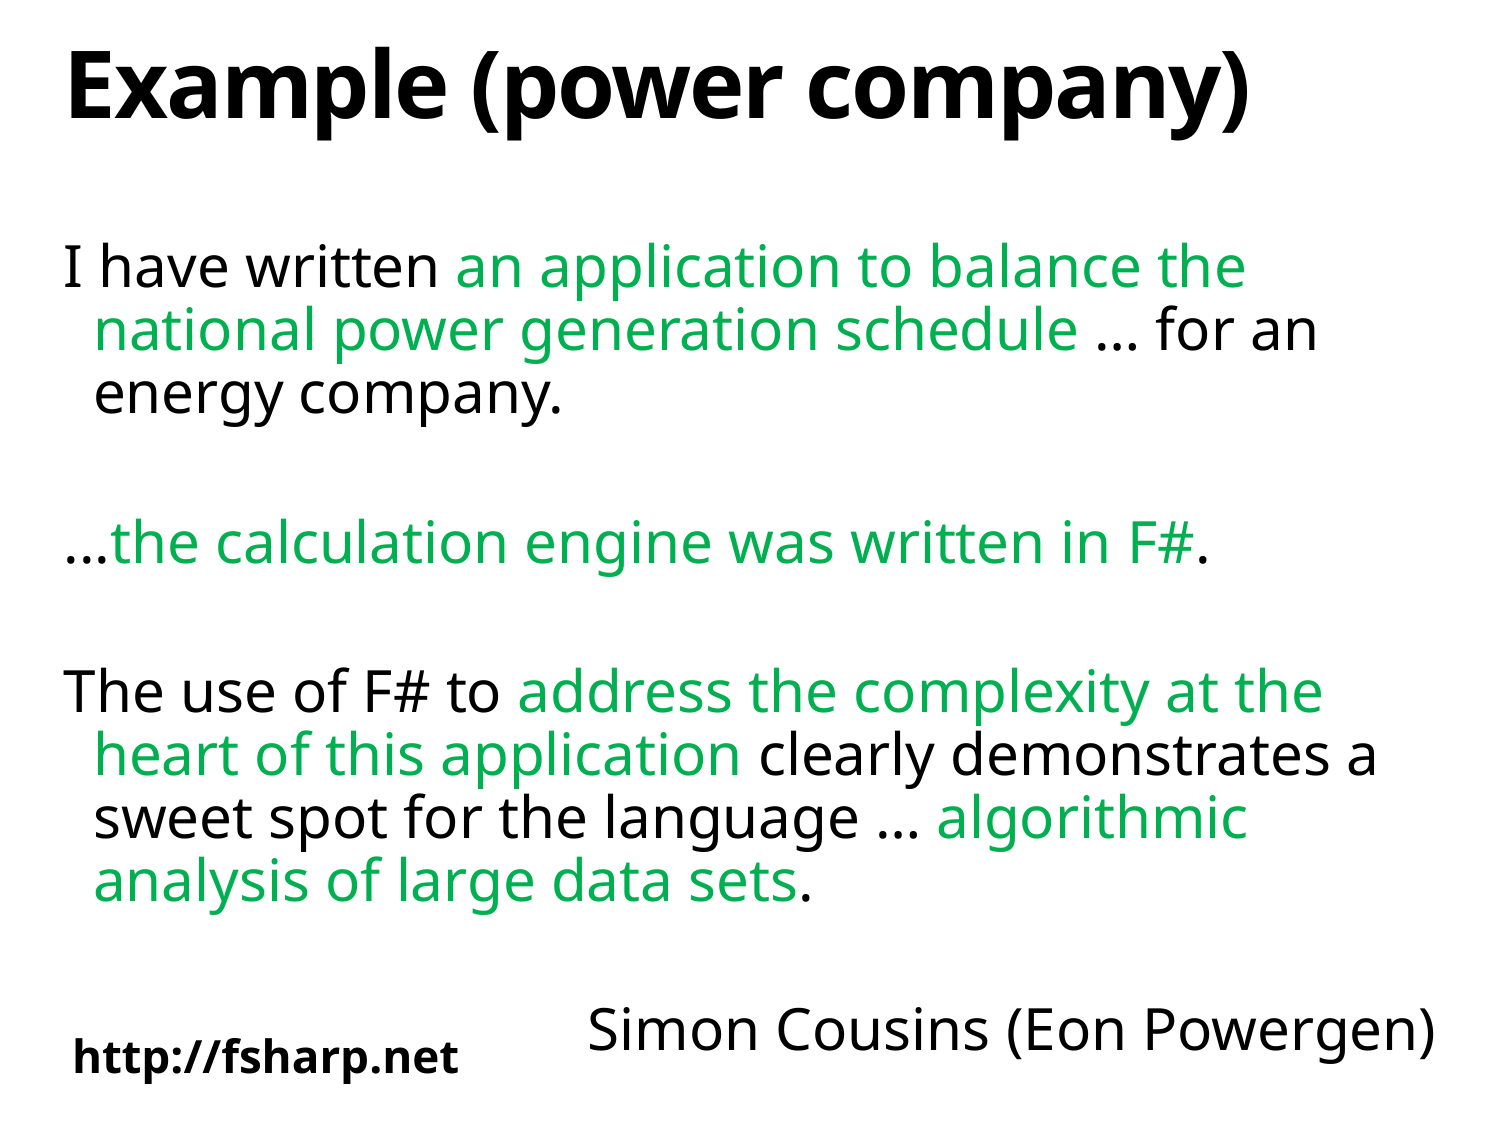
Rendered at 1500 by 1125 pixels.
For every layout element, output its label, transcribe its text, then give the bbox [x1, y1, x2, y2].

list I have written an application to balance the national power generation schedule … for an energy company. ...the calculation engine was written in F#. The use of F# to address the complexity at the heart of this application clearly demonstrates a sweet spot for the language … algorithmic analysis of large data sets. Simon Cousins (Eon Powergen) [63, 237, 1436, 1086]
text_box http://fsharp.net [72, 1027, 605, 1083]
title Example (power company) [63, 37, 1436, 140]
